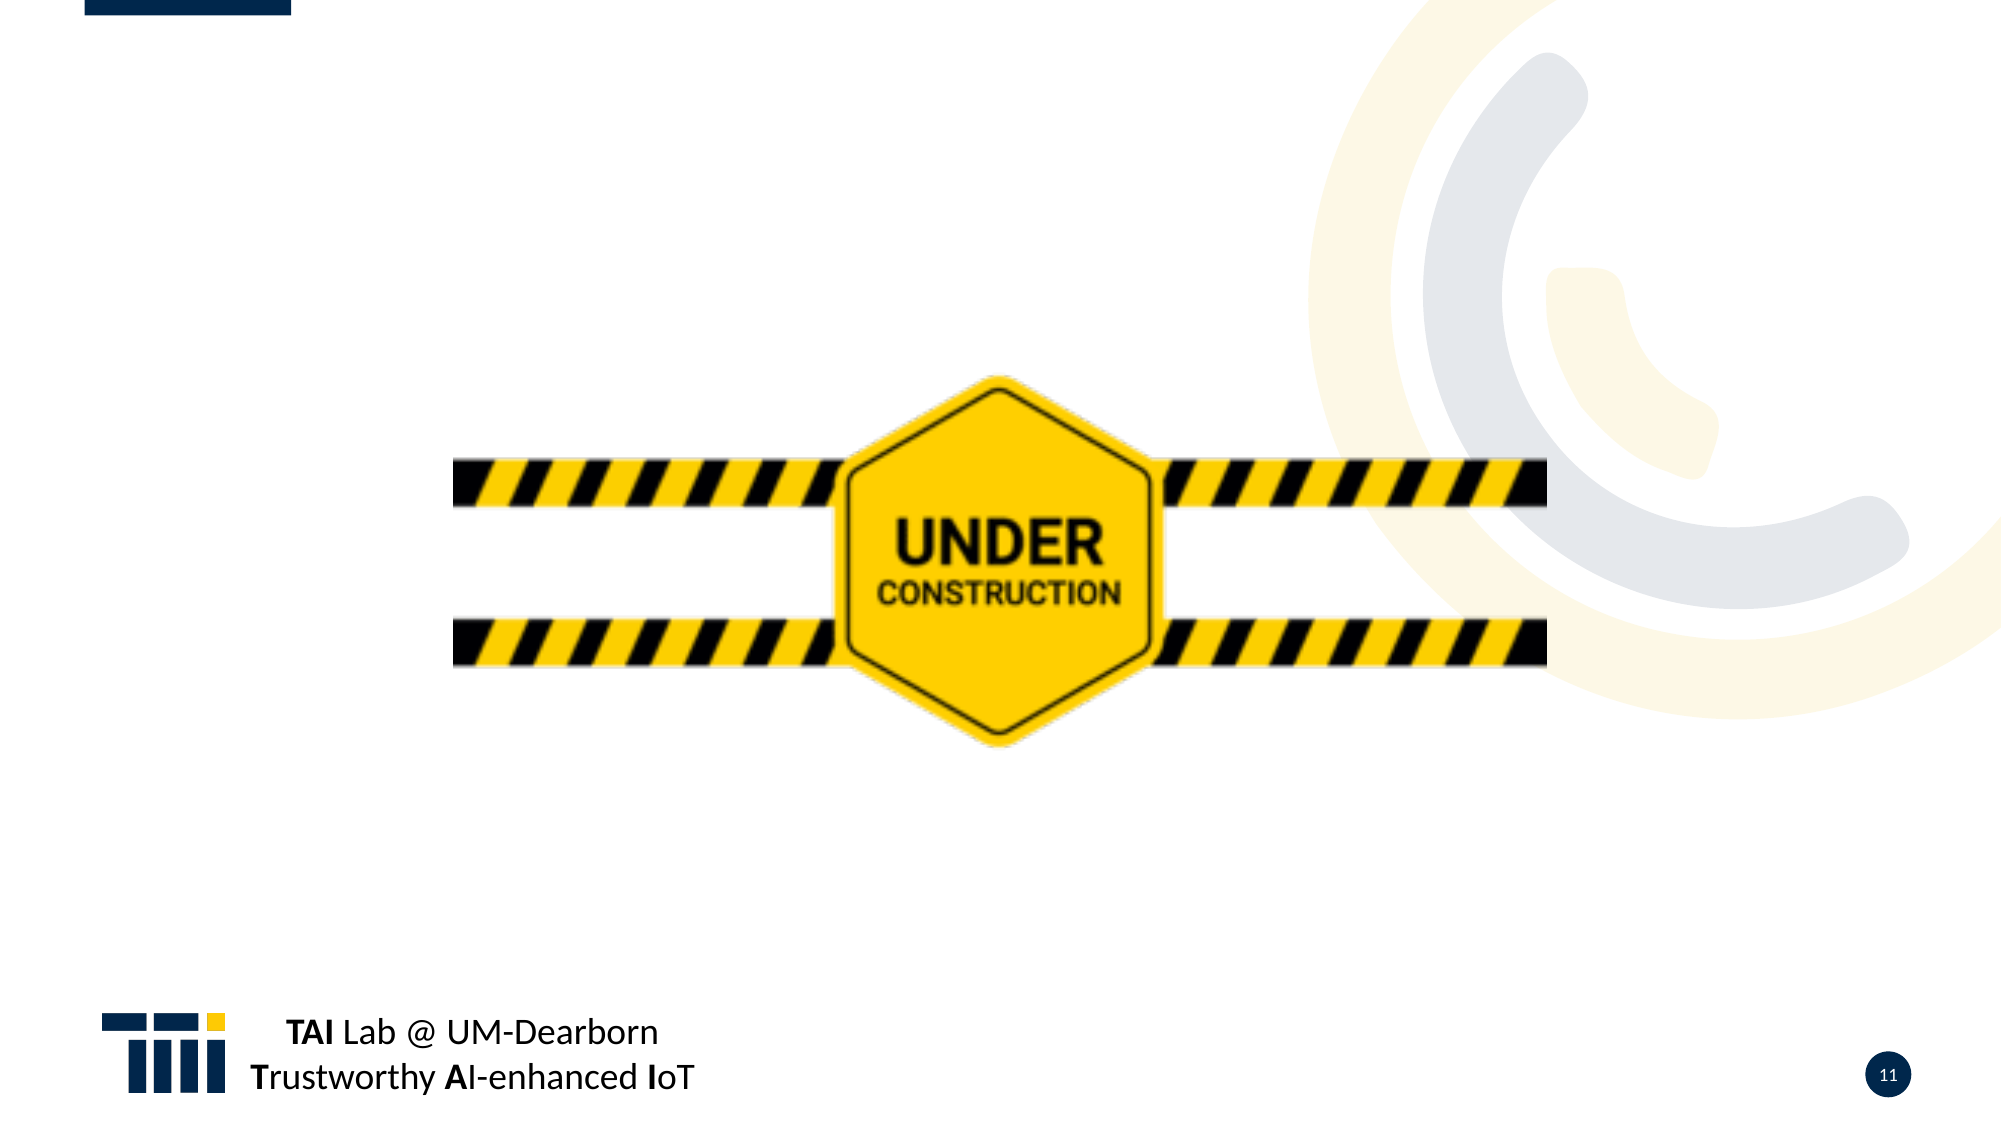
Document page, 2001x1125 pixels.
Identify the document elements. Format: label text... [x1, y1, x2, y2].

picture [102, 1013, 225, 1093]
picture [453, 15, 1547, 1110]
slide_number 11 [1864, 1059, 1913, 1090]
